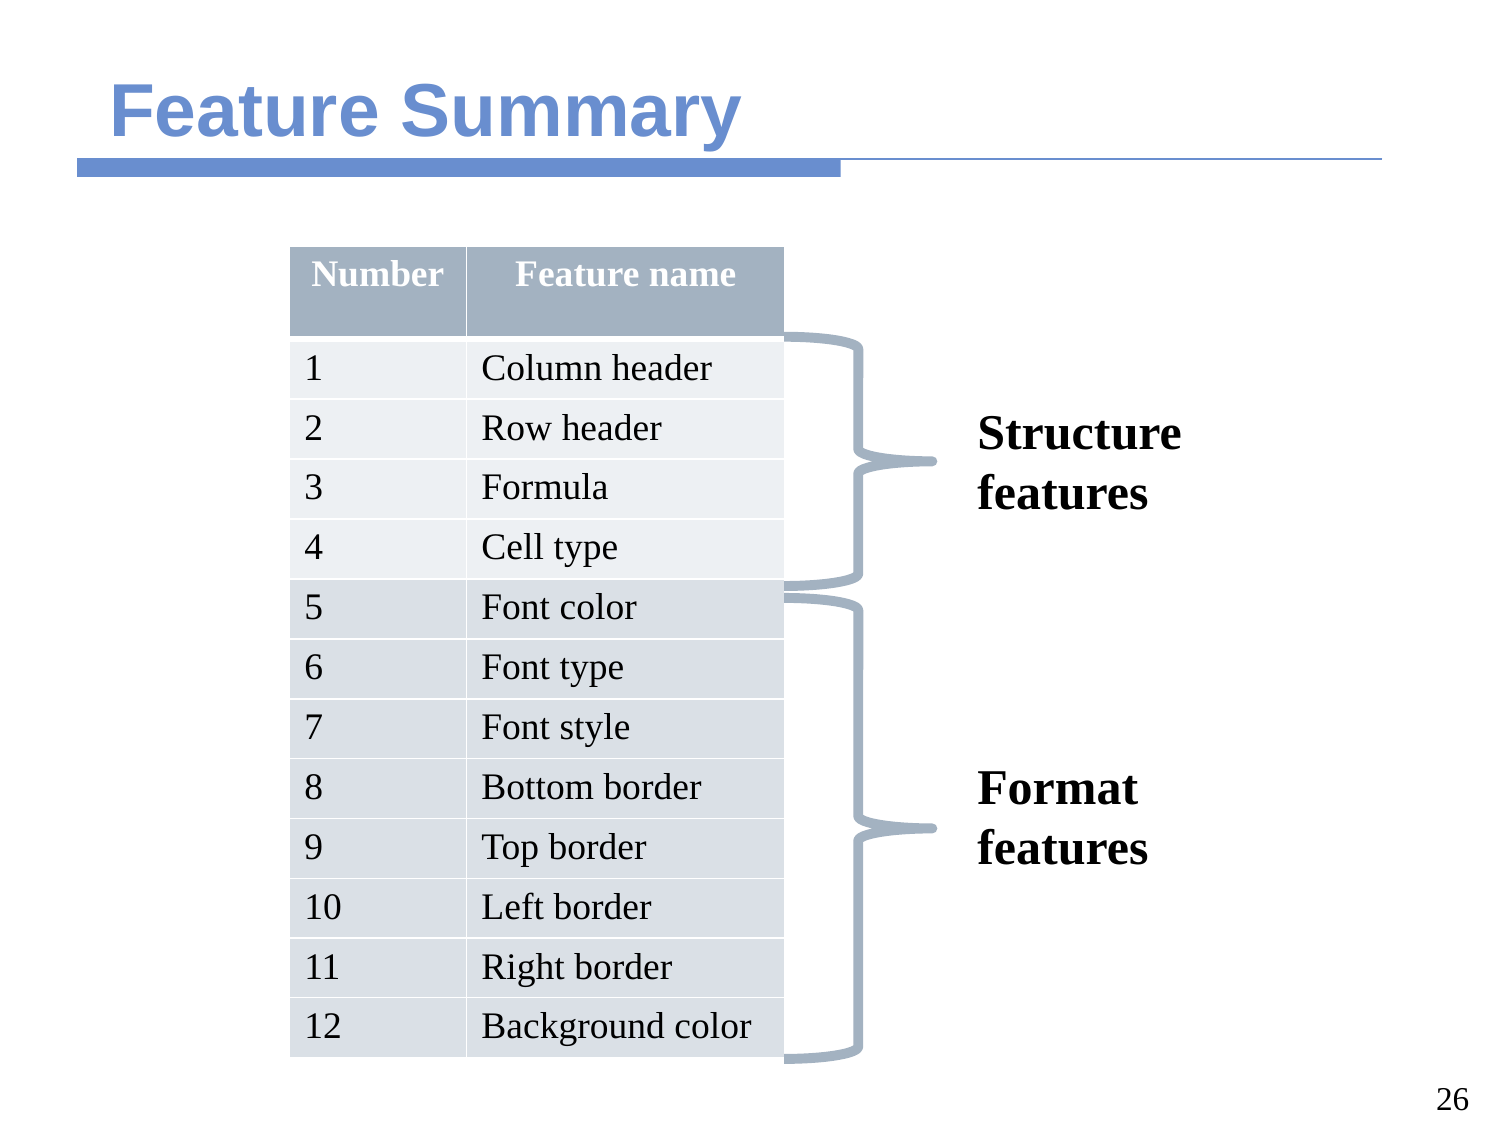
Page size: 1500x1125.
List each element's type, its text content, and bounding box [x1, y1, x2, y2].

table_cell Right border [467, 939, 784, 997]
table_cell 3 [290, 460, 466, 518]
table_cell 12 [290, 998, 466, 1057]
table_cell Column header [467, 342, 784, 398]
table_cell Cell type [467, 520, 784, 578]
table_cell Formula [467, 460, 784, 518]
table_cell Row header [467, 400, 784, 458]
table_cell Left border [467, 879, 784, 937]
table_cell 6 [290, 640, 466, 698]
table_cell 8 [290, 759, 466, 818]
table_cell 10 [290, 879, 466, 937]
text_box Structure features [962, 392, 1306, 573]
table_cell Bottom border [467, 759, 784, 818]
table_cell 11 [290, 939, 466, 997]
table_header Number [290, 247, 466, 336]
title Feature Summary [94, 50, 1407, 159]
table_cell 7 [290, 700, 466, 758]
text_box [784, 596, 934, 1060]
table_cell Background color [467, 998, 784, 1057]
table_cell 2 [290, 400, 466, 458]
text_box Format features [962, 746, 1306, 927]
slide_number 26 [1405, 1070, 1500, 1123]
table_cell 4 [290, 520, 466, 578]
table_cell Top border [467, 819, 784, 878]
text_box [784, 335, 934, 588]
table_cell Font color [467, 580, 784, 638]
table_cell Font style [467, 700, 784, 758]
table_header Feature name [467, 247, 784, 336]
table_cell Font type [467, 640, 784, 698]
table_cell 5 [290, 580, 466, 638]
table_cell 1 [290, 342, 466, 398]
table_cell 9 [290, 819, 466, 878]
